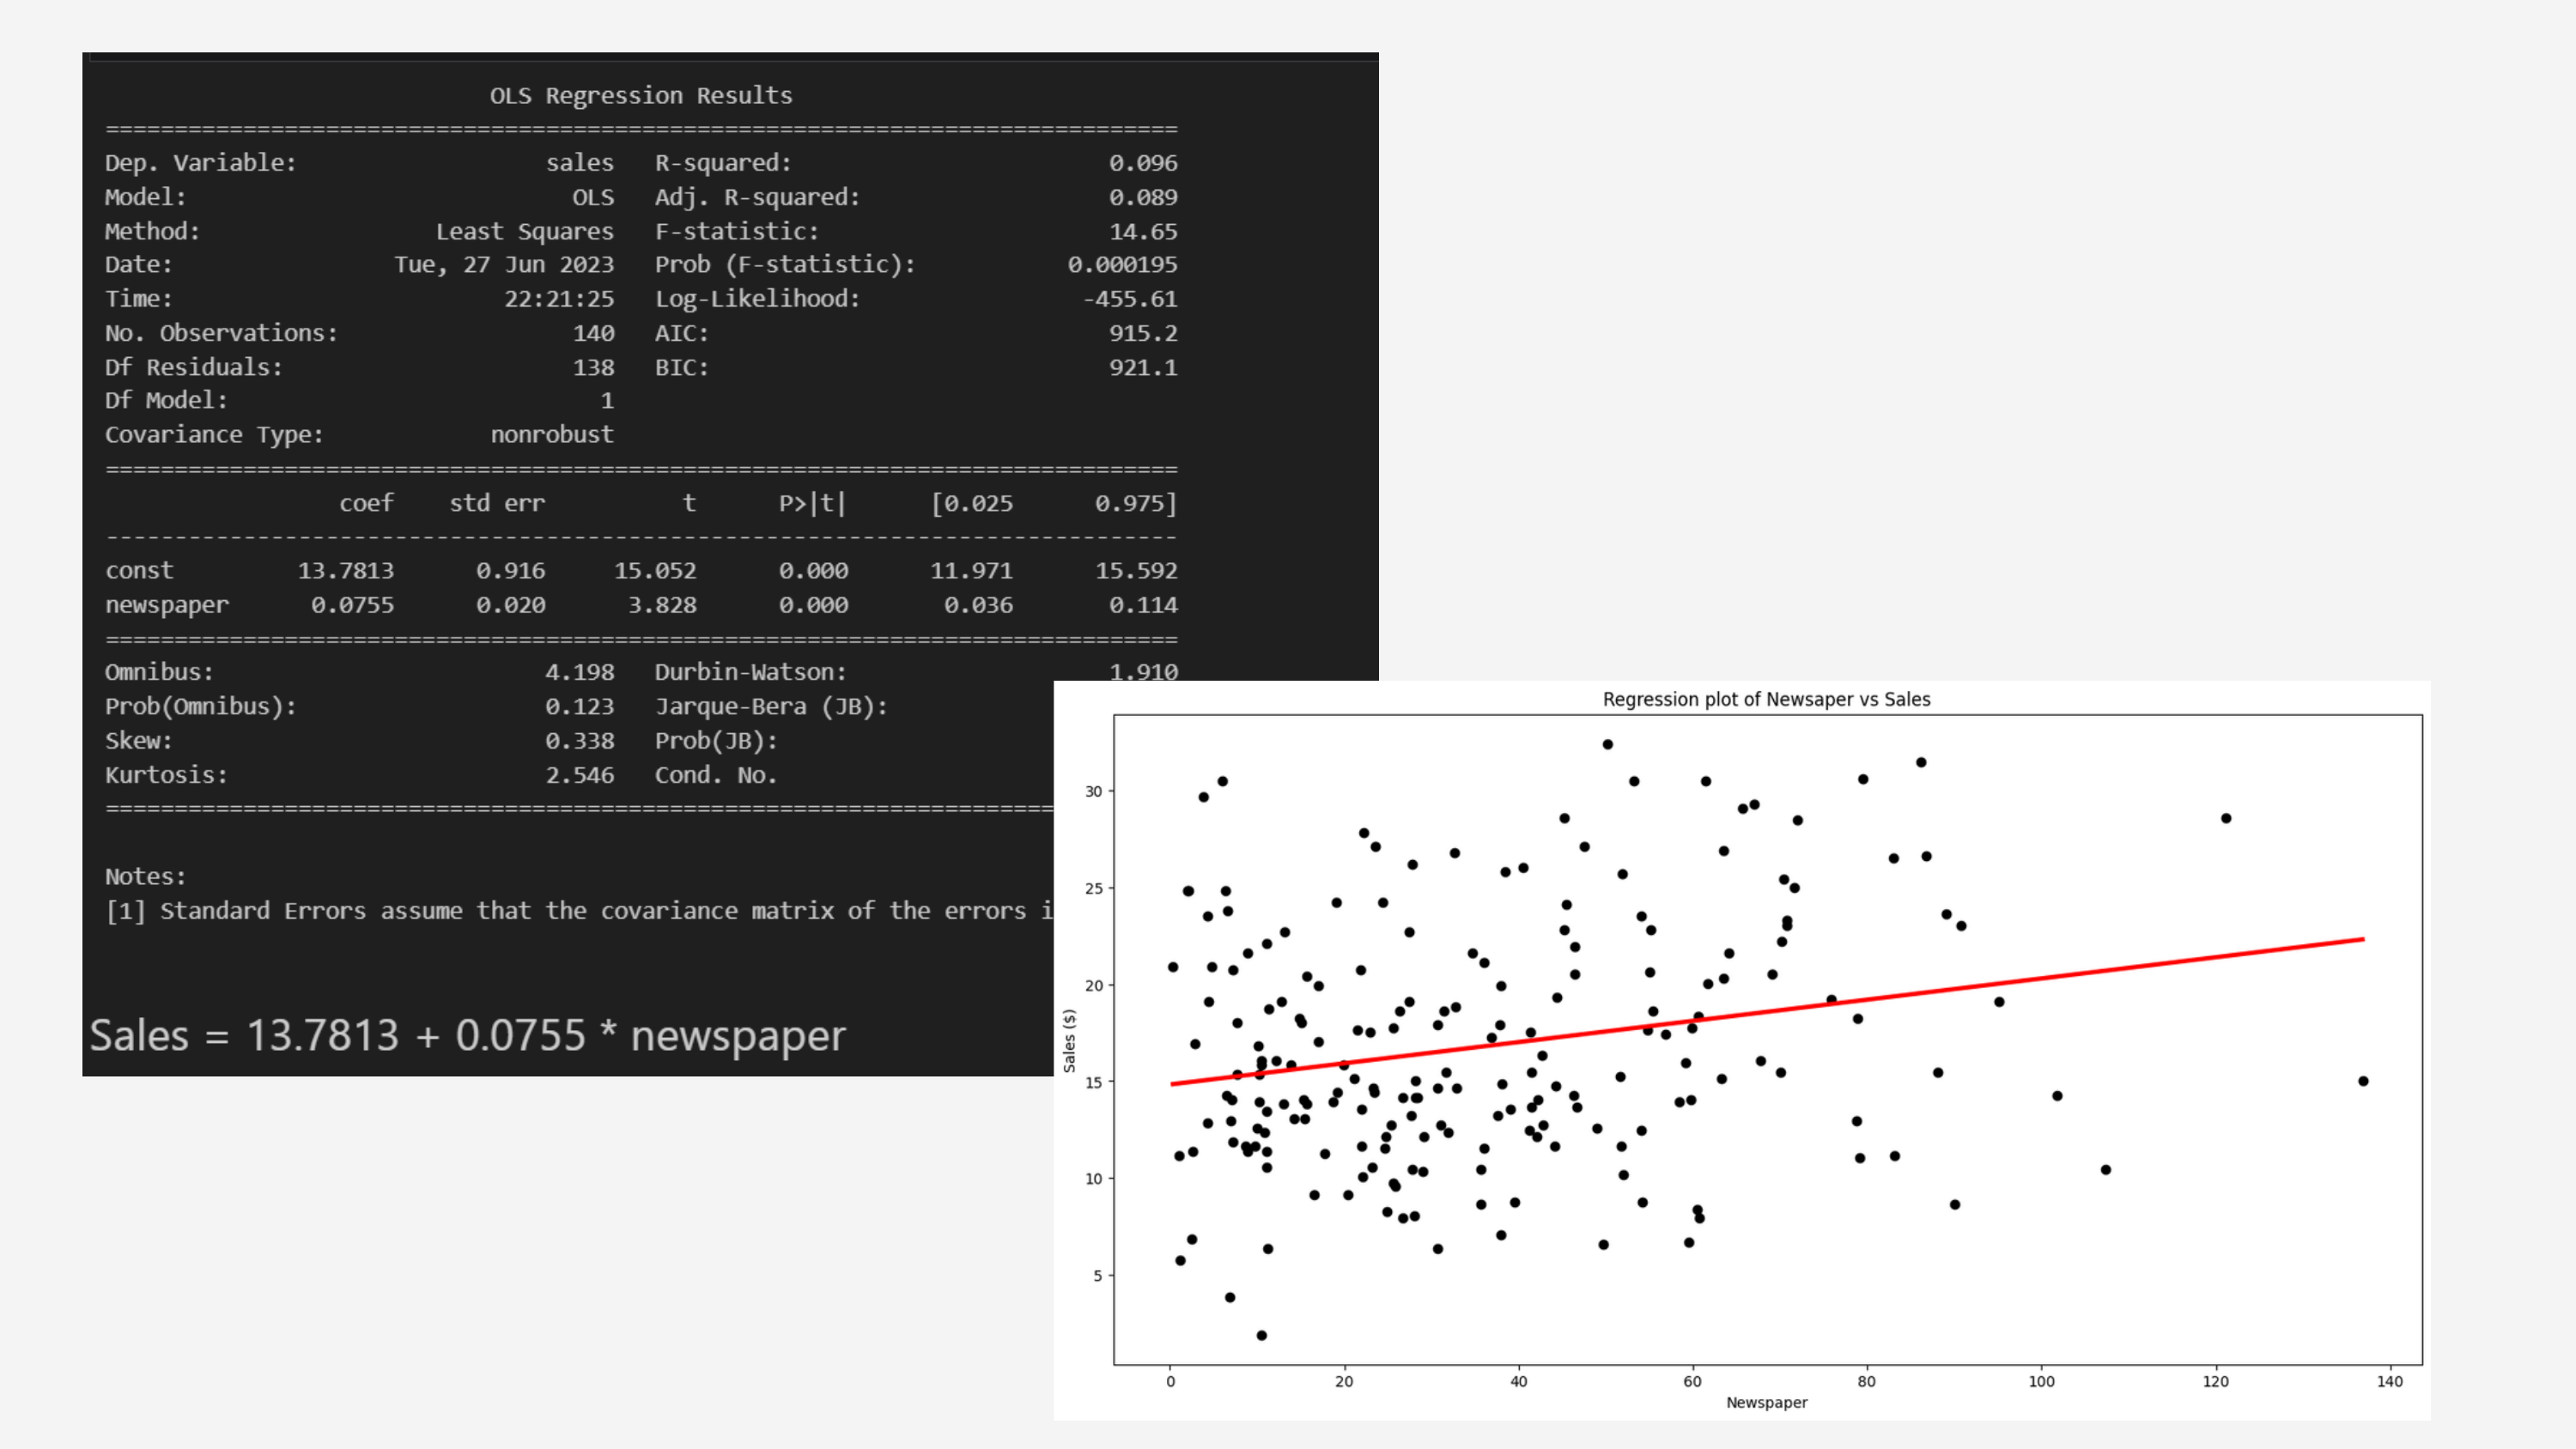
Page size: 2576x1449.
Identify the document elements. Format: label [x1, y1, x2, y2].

text_box [82, 52, 1379, 1076]
text_box [1054, 681, 2432, 1421]
